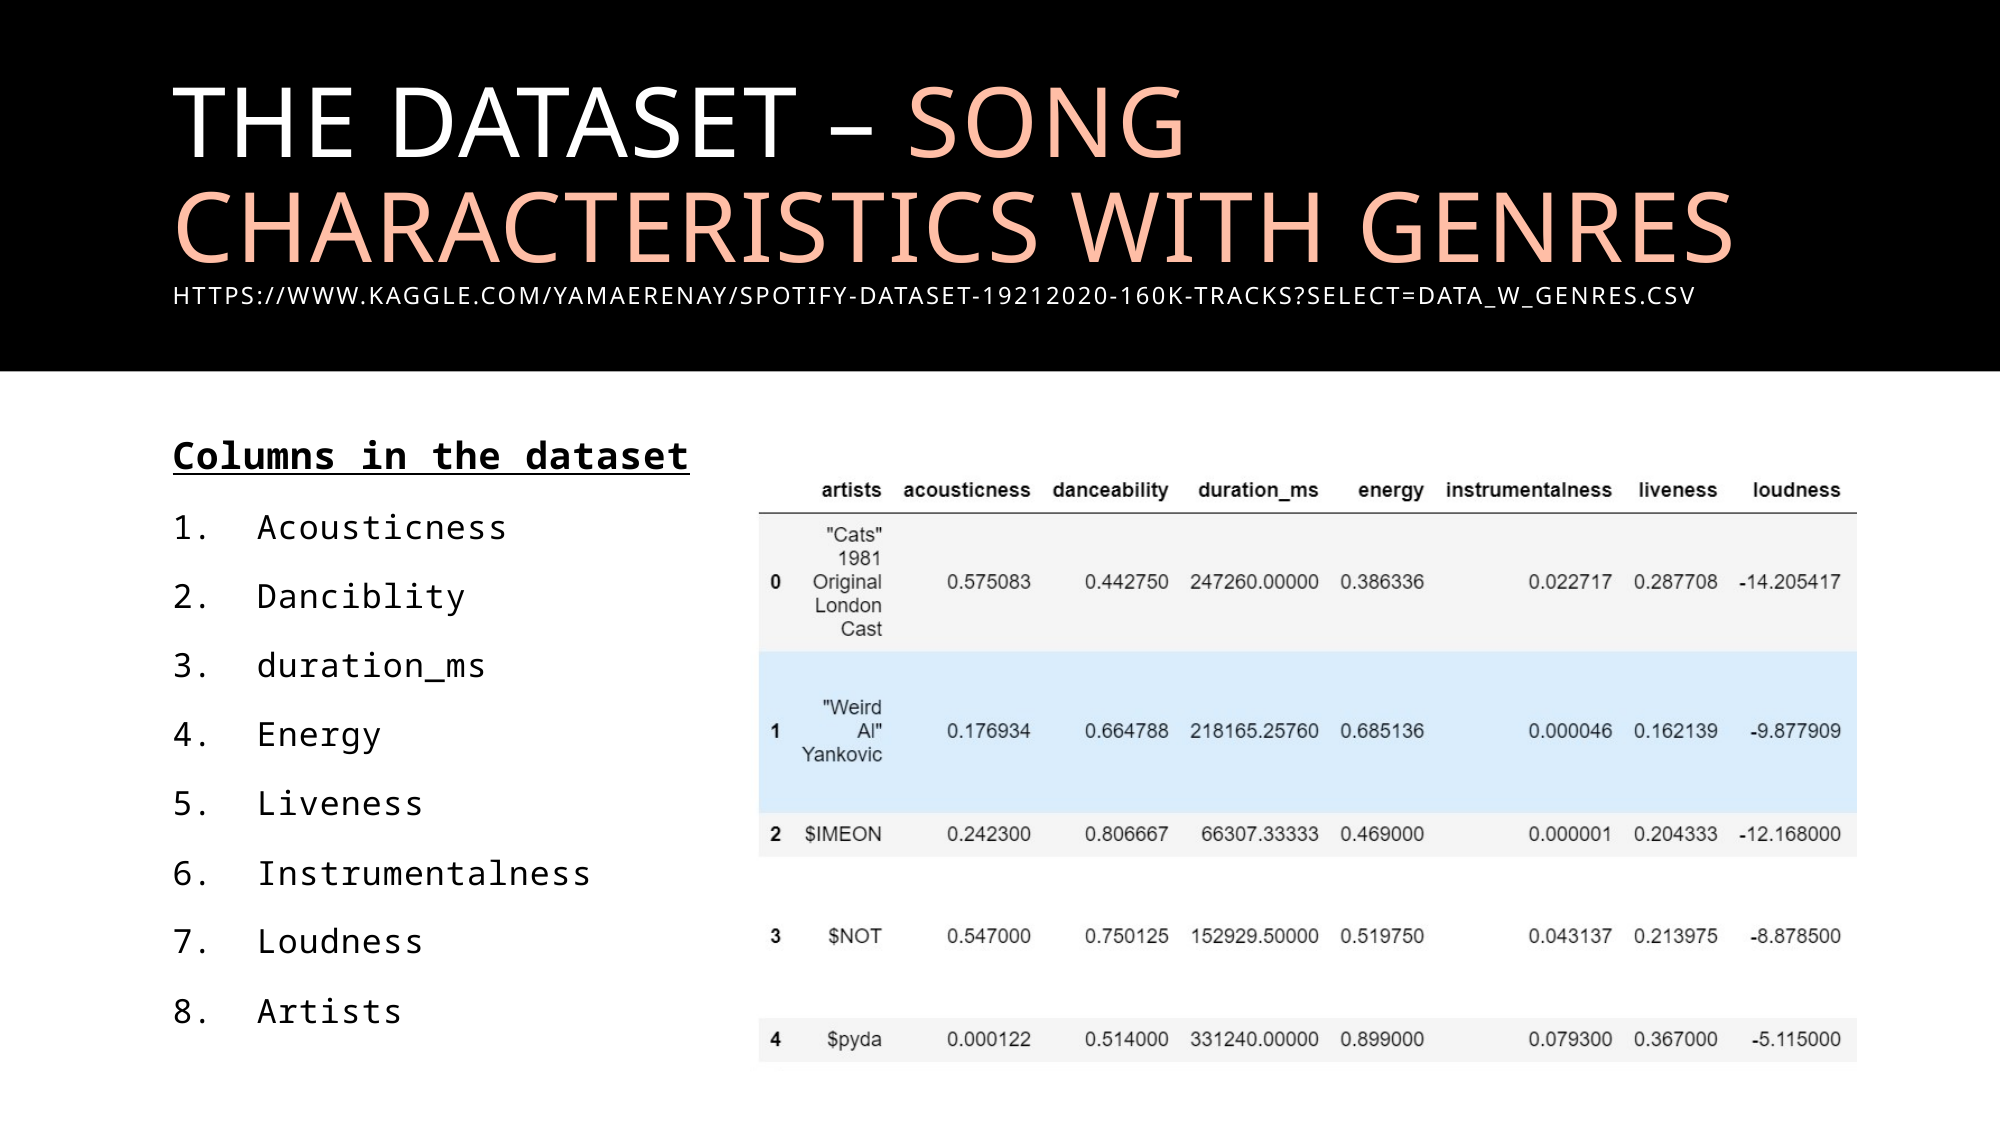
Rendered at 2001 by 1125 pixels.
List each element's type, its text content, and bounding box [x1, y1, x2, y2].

title The dataset – Song characteristics with genres https://www.kaggle.com/yamaerenay/spotify-dataset-19212020-160k-tracks?select=data_w_genres.csv [157, 52, 1842, 332]
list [750, 461, 1857, 1072]
list Columns in the dataset Acousticness Danciblity duration_ms Energy Liveness Instrumentalness Loudness Artists [157, 424, 948, 1014]
